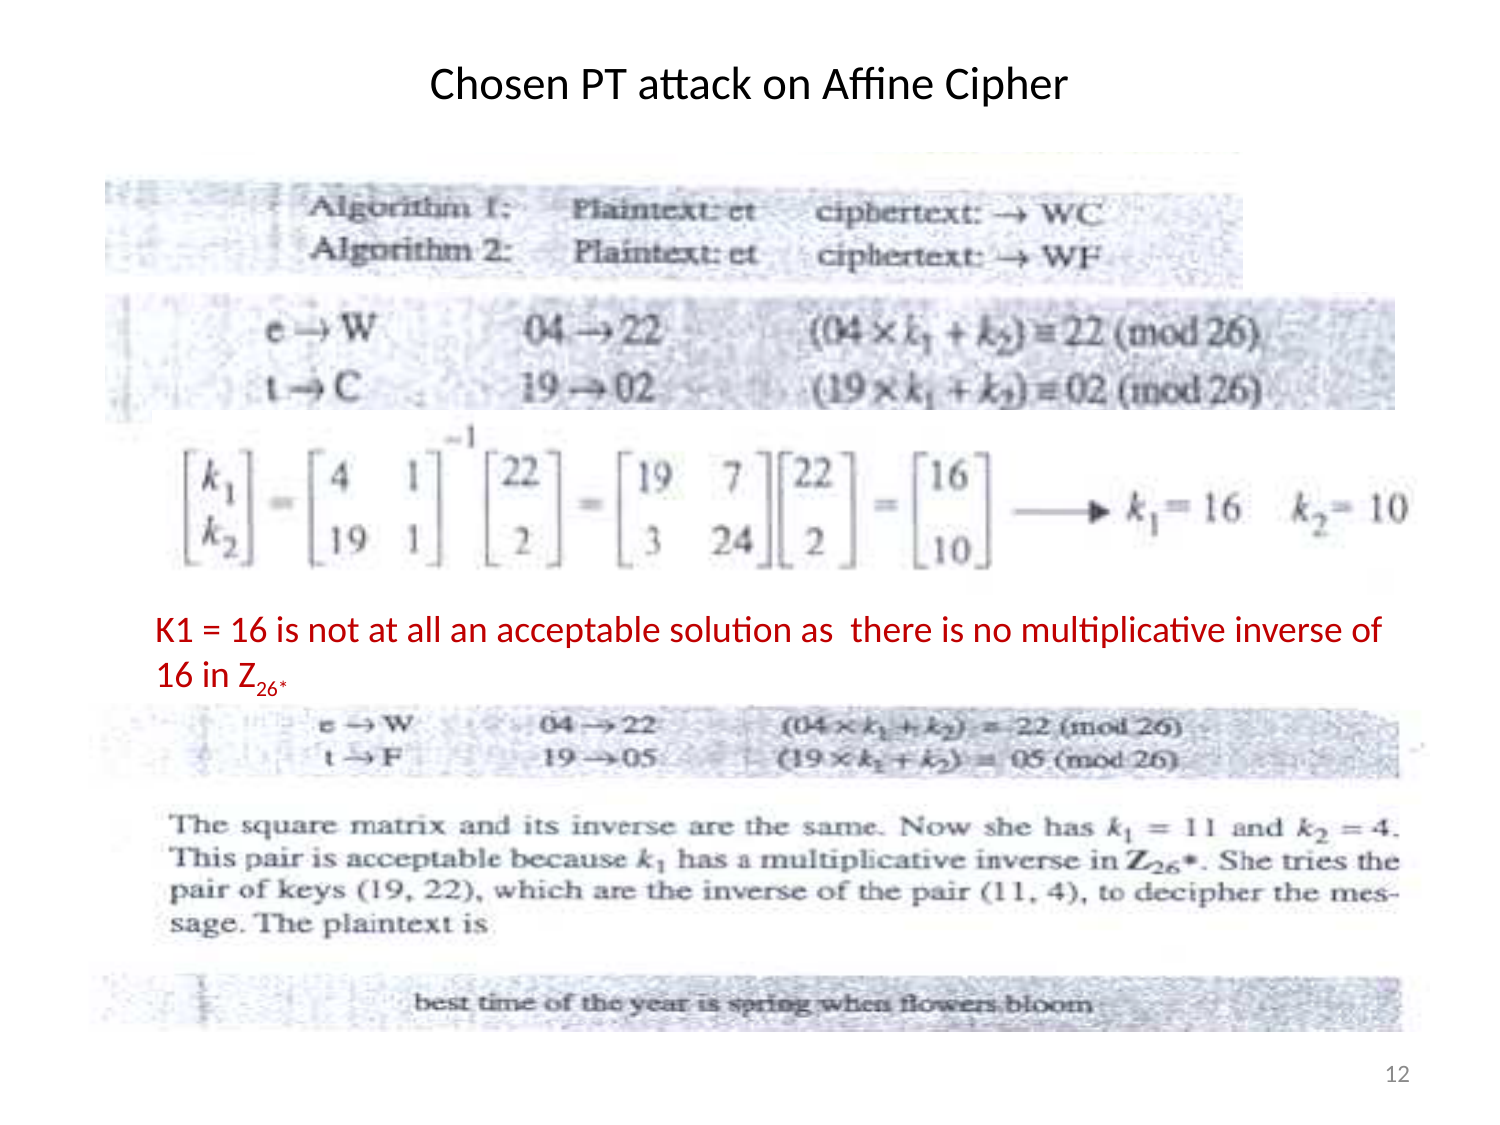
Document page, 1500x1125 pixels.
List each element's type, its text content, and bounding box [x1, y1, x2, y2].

picture [81, 702, 1430, 1032]
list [105, 152, 1243, 292]
picture [105, 292, 1430, 616]
text_box K1 = 16 is not at all an acceptable solution as there is no multiplicative inverse of 16 in Z26* [140, 597, 1442, 709]
title Chosen PT attack on Affine Cipher [75, 45, 1425, 118]
slide_number 12 [1074, 1042, 1425, 1103]
